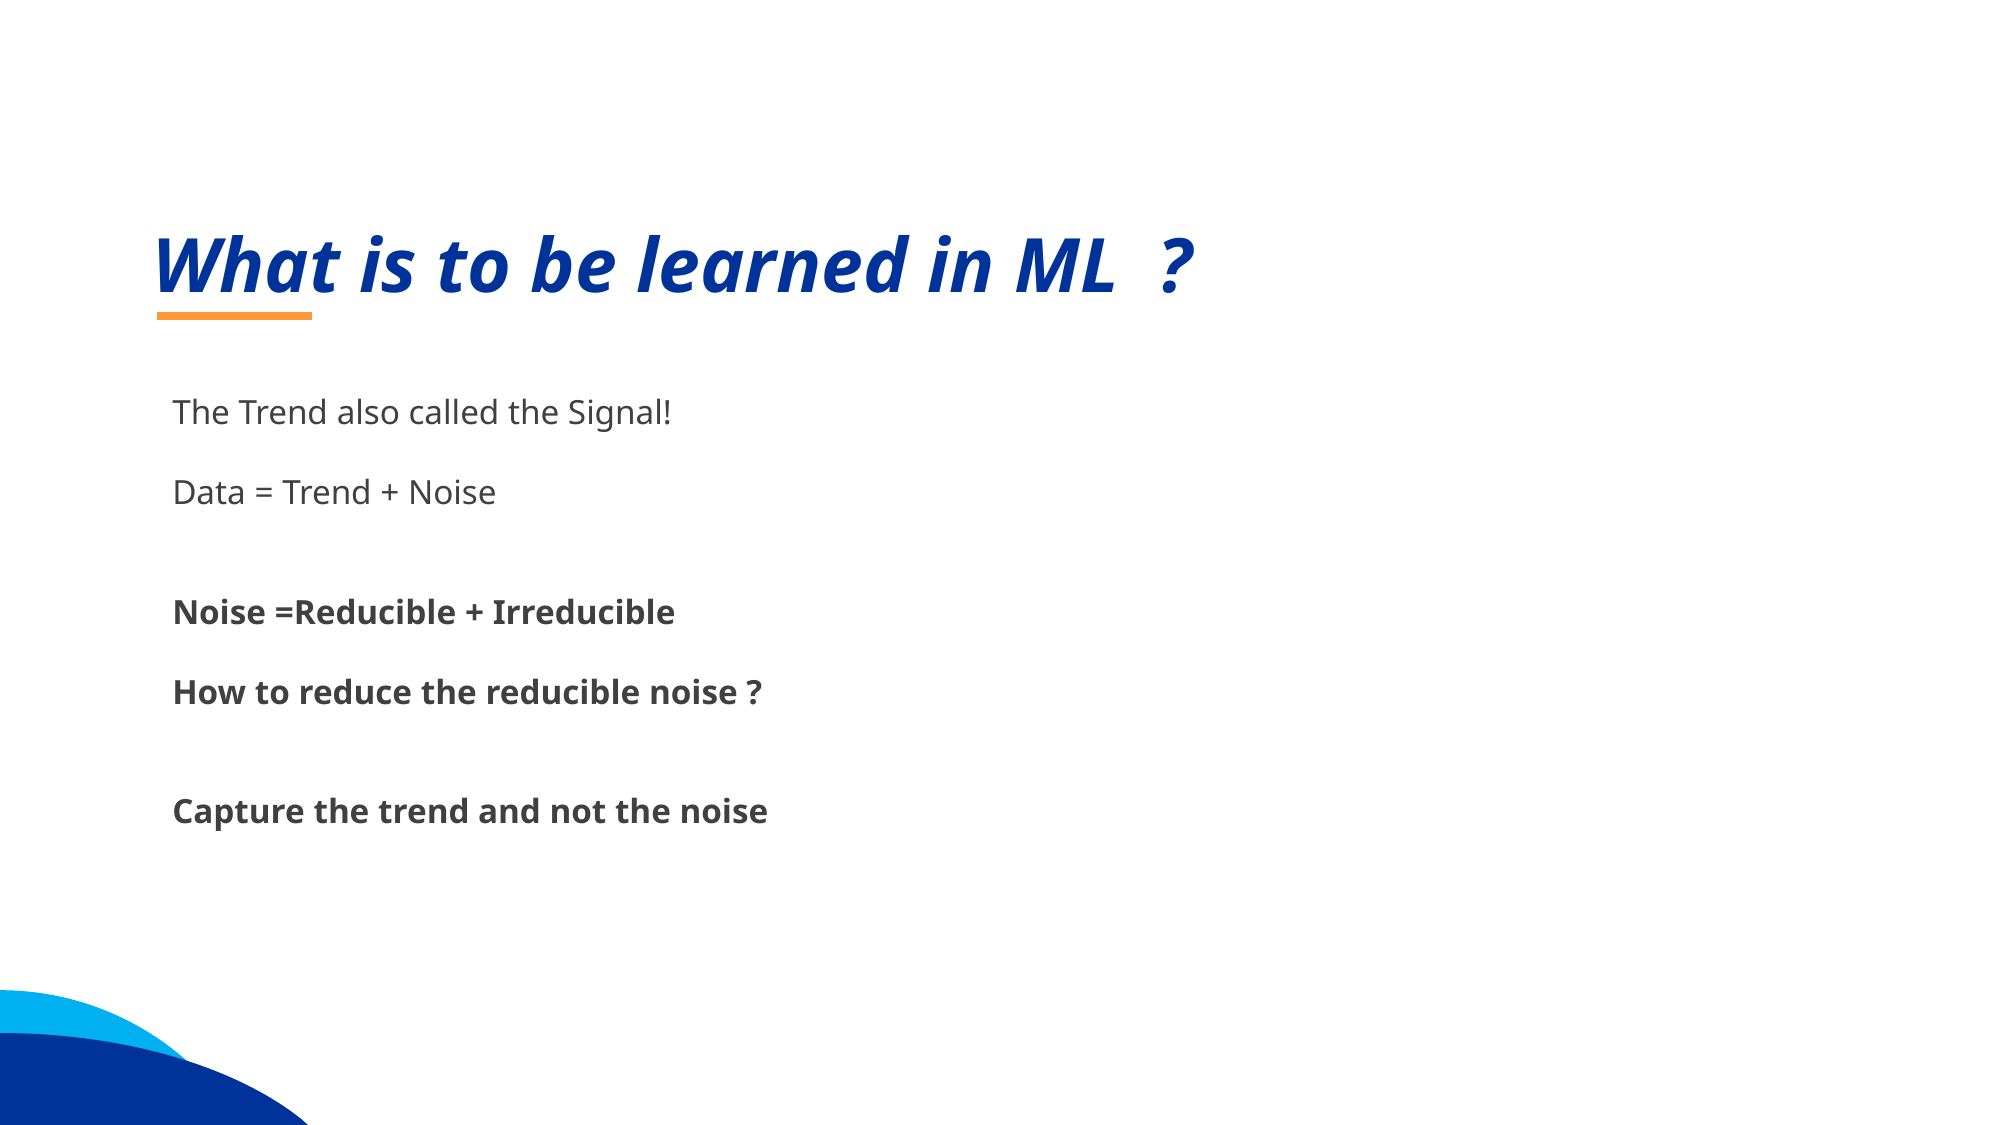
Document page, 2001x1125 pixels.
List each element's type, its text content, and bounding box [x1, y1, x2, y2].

text_box What is to be learned in ML ? [138, 209, 1410, 315]
text_box The Trend also called the Signal! Data = Trend + Noise Noise =Reducible + Irreducible How to reduce the reducible noise ? Capture the trend and not the noise [157, 384, 1087, 998]
